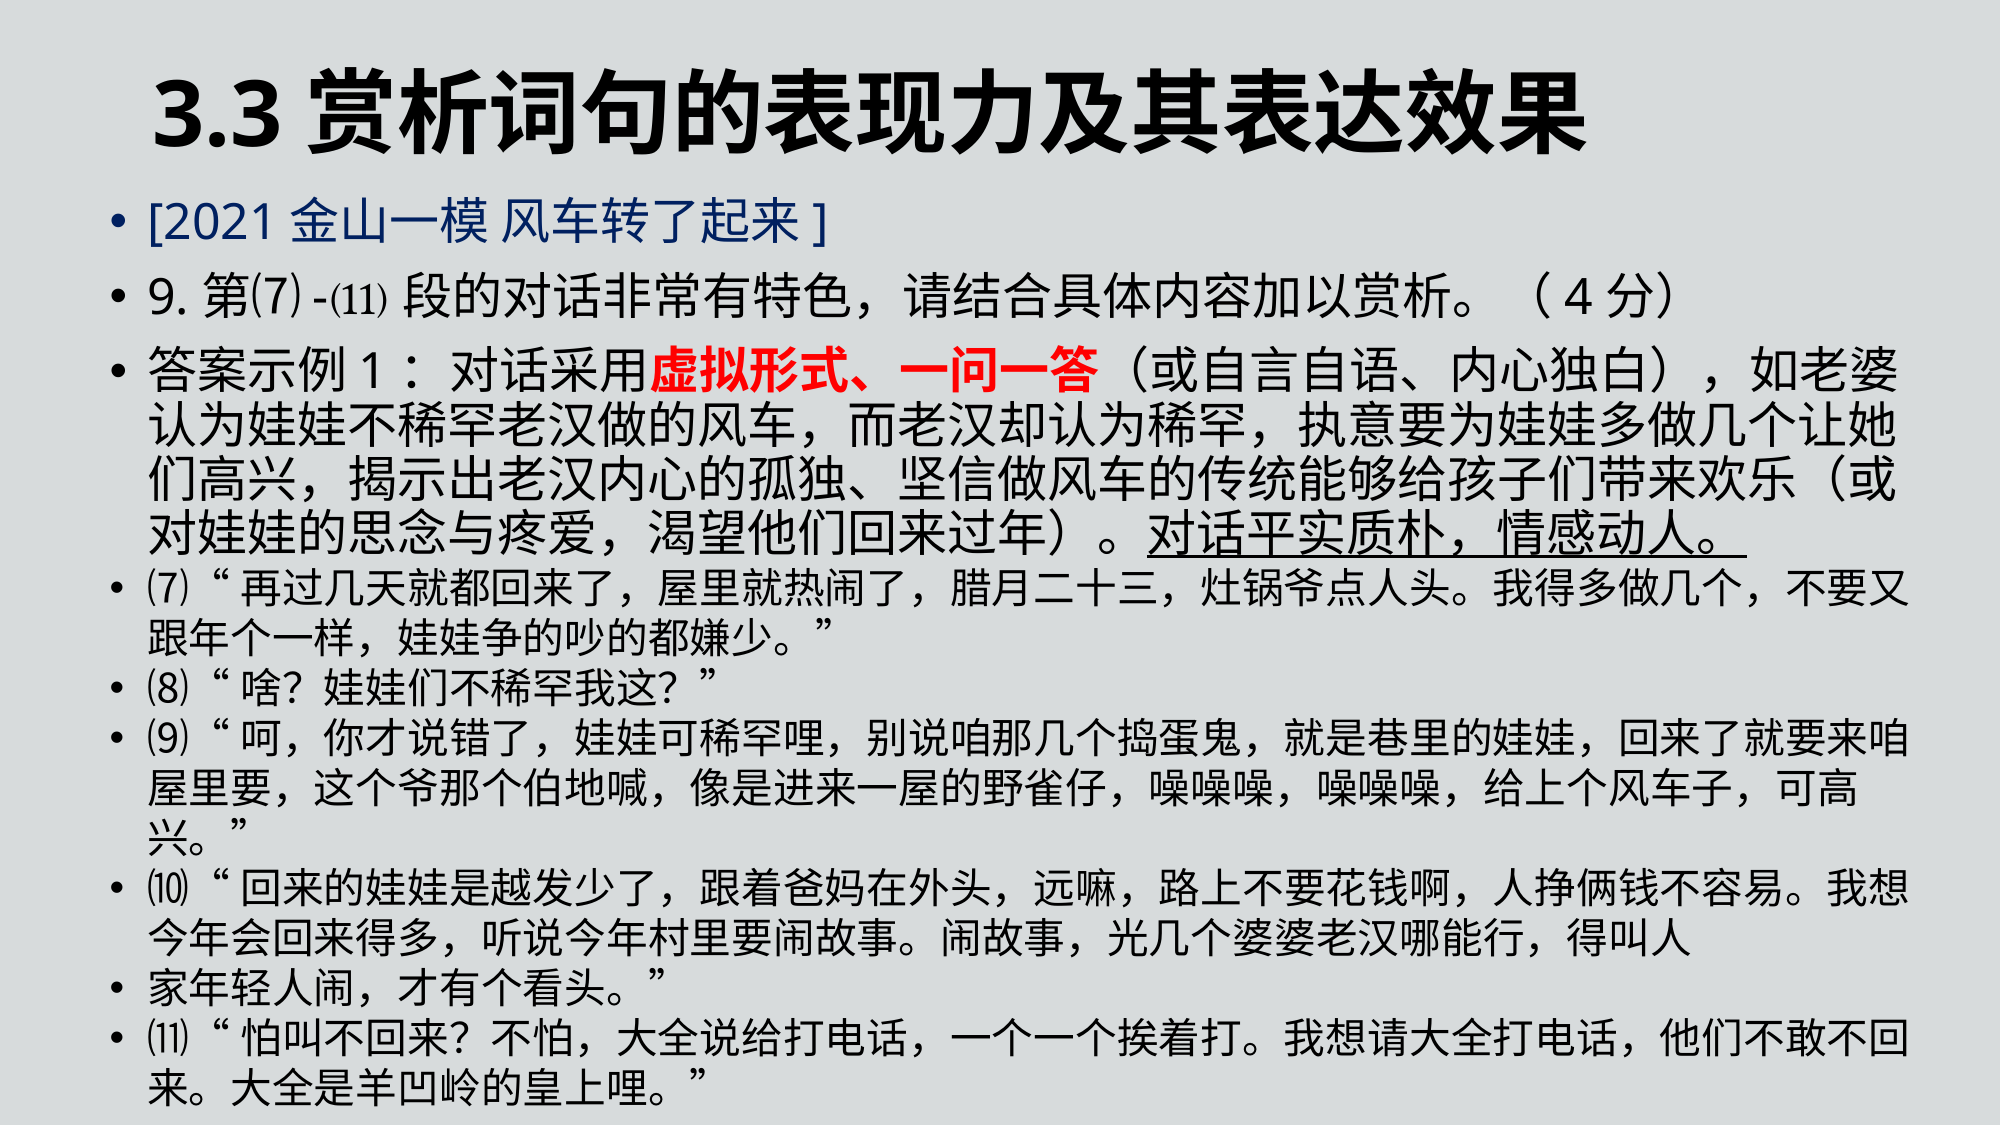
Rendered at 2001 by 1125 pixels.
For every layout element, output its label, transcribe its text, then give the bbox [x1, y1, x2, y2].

text_box 3.3赏析词句的表现力及其表达效果 [137, 59, 1863, 278]
text_box [2021金山一模 风车转了起来] 9.第⑺-⑾段的对话非常有特色，请结合具体内容加以赏析。（4分） 答案示例1：对话采用虚拟形式、一问一答（或自言自语、内心独白），如老婆认为娃娃不稀罕老汉做的风车，而老汉却认为稀罕，执意要为娃娃多做几个让她们高兴，揭示出老汉内心的孤独、坚信做风车的传统能够给孩子们带来欢乐（或对娃娃的思念与疼爱，渴望他们回来过年）。对话平实质朴，情感动人。 ⑺“再过几天就都回来了，屋里就热闹了，腊月二十三，灶锅爷点人头。我得多做几个，不要又跟年个一样，娃娃争的吵的都嫌少。” ⑻“啥？娃娃们不稀罕我这？” ⑼“呵，你才说错了，娃娃可稀罕哩，别说咱那几个捣蛋鬼，就是巷里的娃娃，回来了就要来咱屋里要，这个爷那个伯地喊，像是进来一屋的野雀仔，噪噪噪，噪噪噪，给上个风车子，可高兴。” ⑽“回来的娃娃是越发少了，跟着爸妈在外头，远嘛，路上不要花钱啊，人挣俩钱不容易。我想今年会回来得多，听说今年村里要闹故事。闹故事，光几个婆婆老汉哪能行，得叫人 家年轻人闹，才有个看头。” ⑾“怕叫不回来？不怕，大全说给打电话，一个一个挨着打。我想请大全打电话，他们不敢不回来。大全是羊凹岭的皇上哩。” [94, 188, 1944, 903]
